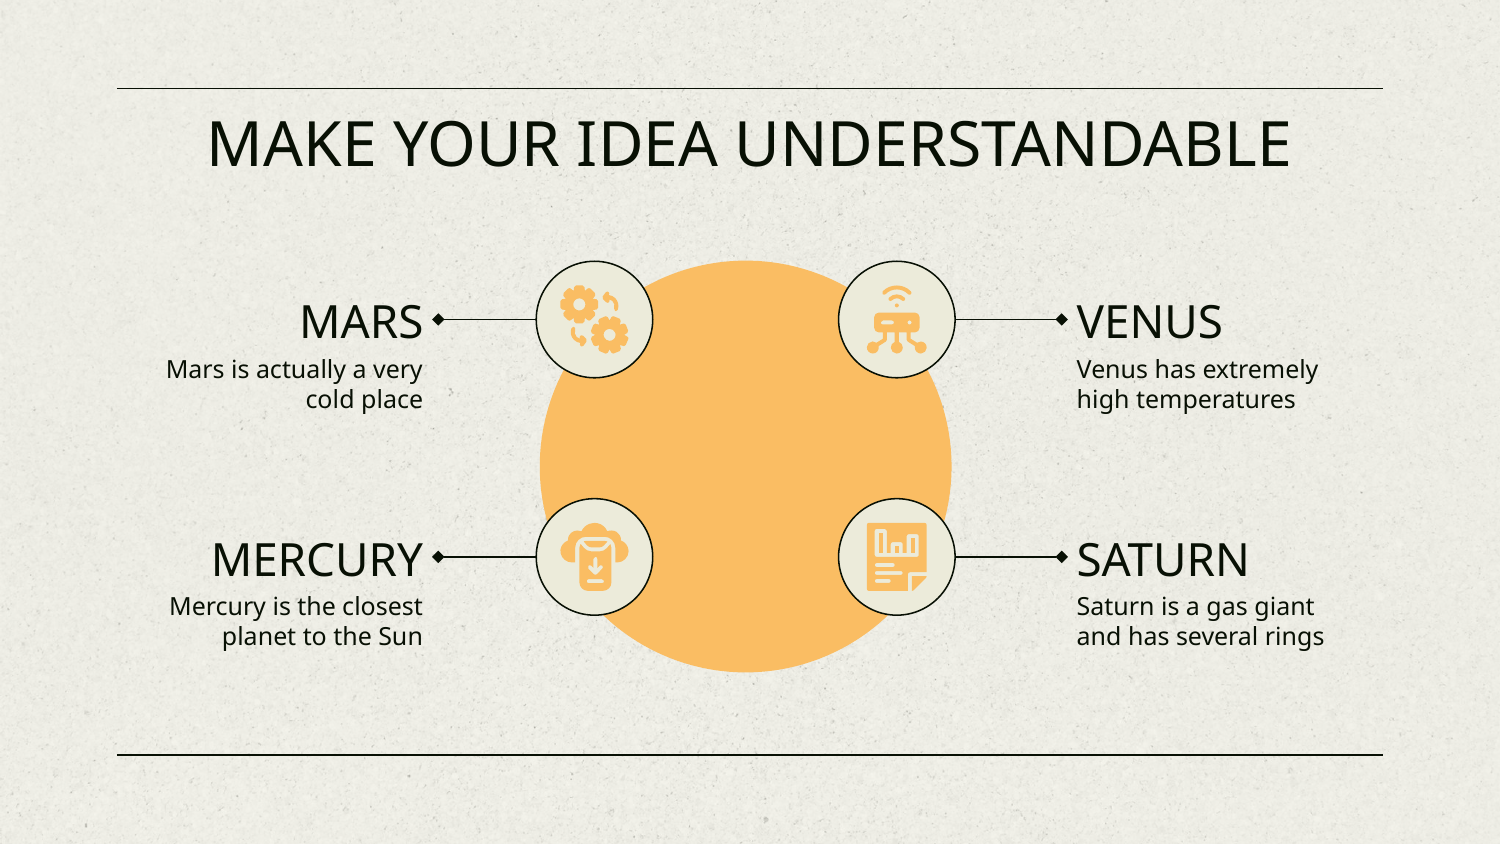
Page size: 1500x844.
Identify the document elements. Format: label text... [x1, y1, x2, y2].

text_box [866, 522, 927, 592]
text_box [560, 522, 629, 592]
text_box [866, 285, 928, 354]
text_box SATURN [1061, 513, 1366, 575]
text_box MARS [134, 276, 439, 363]
text_box [539, 260, 952, 673]
text_box [838, 261, 956, 378]
text_box Venus has extremely high temperatures [1061, 338, 1366, 418]
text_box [0, 0, 1500, 844]
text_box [559, 285, 629, 354]
title MAKE YOUR IDEA UNDERSTANDABLE [118, 88, 1382, 183]
text_box VENUS [1061, 276, 1366, 338]
text_box Mars is actually a very cold place [134, 363, 439, 418]
text_box [838, 498, 956, 616]
text_box [536, 498, 653, 616]
text_box MERCURY [134, 513, 439, 575]
text_box Mercury is the closest planet to the Sun [134, 575, 439, 656]
text_box [536, 261, 653, 378]
text_box Saturn is a gas giant and has several rings [1061, 575, 1366, 656]
